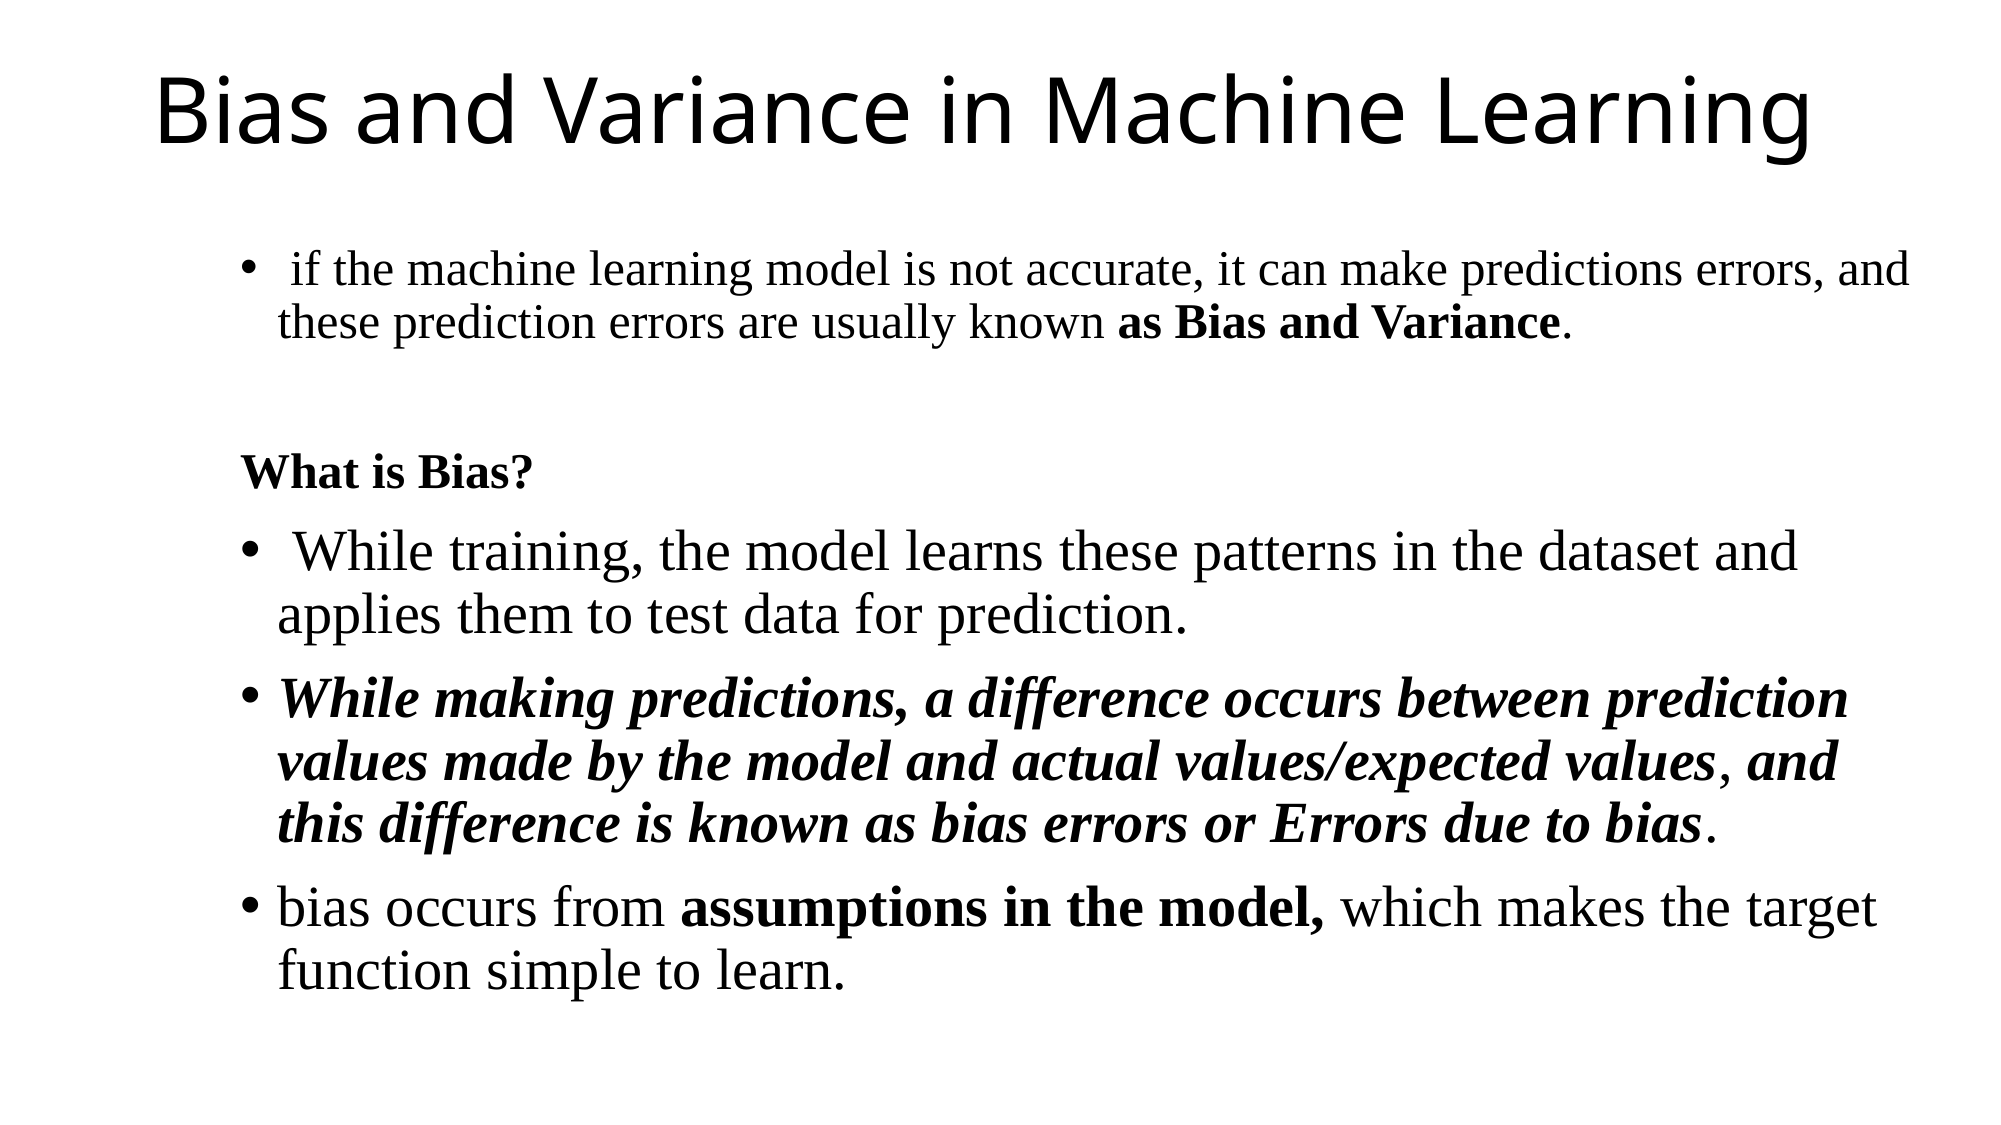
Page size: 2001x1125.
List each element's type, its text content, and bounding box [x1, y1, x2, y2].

title Bias and Variance in Machine Learning [137, 59, 1863, 278]
list if the machine learning model is not accurate, it can make predictions errors, and these prediction errors are usually known as Bias and Variance. What is Bias? While training, the model learns these patterns in the dataset and applies them to test data for prediction. While making predictions, a difference occurs between prediction values made by the model and actual values/expected values, and this difference is known as bias errors or Errors due to bias. bias occurs from assumptions in the model, which makes the target function simple to learn. [225, 234, 1944, 1056]
